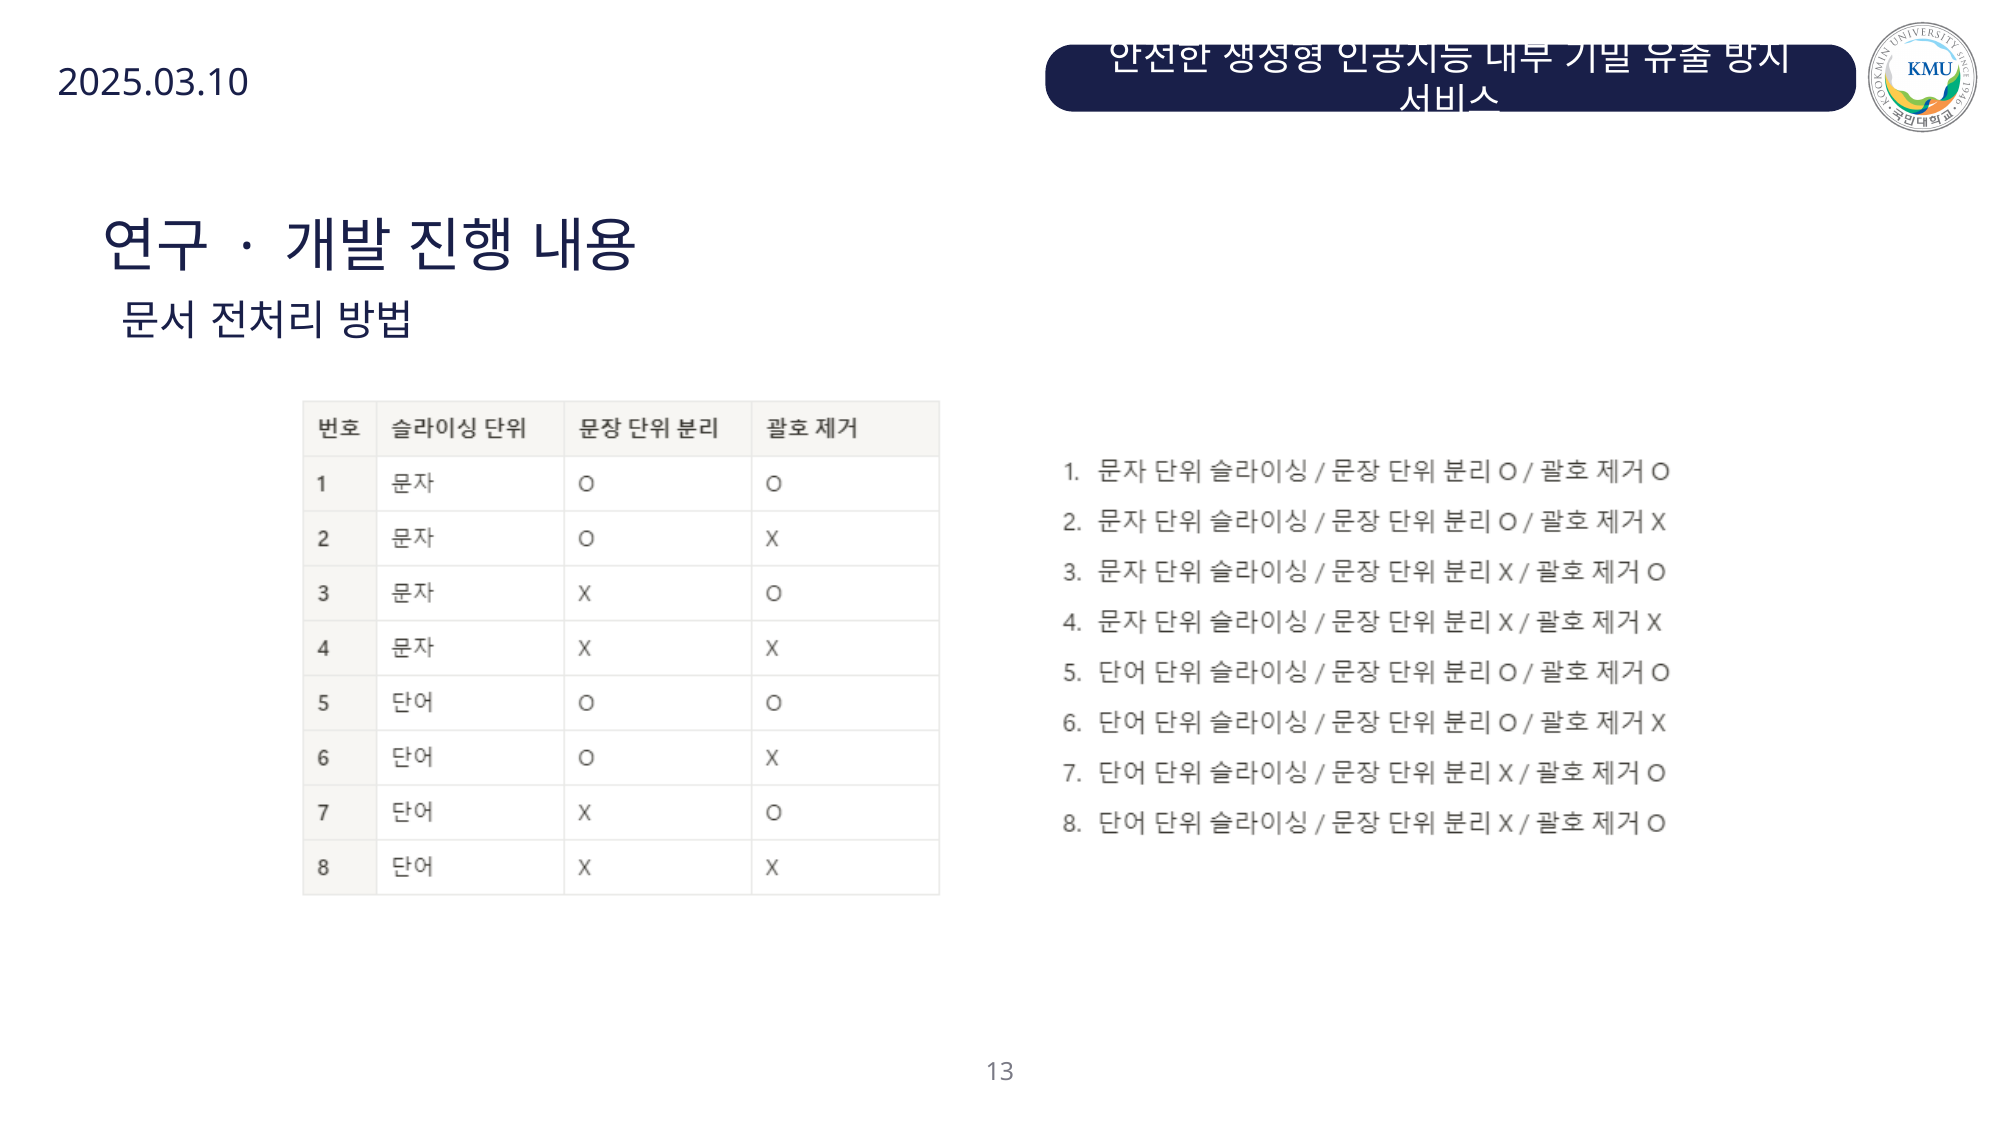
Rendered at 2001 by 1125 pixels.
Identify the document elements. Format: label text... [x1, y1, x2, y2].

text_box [115, 200, 625, 353]
text_box 2025.03.10 [42, 51, 265, 111]
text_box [1044, 0, 2000, 156]
slide_number 13 [774, 1042, 1225, 1103]
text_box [297, 393, 1690, 902]
